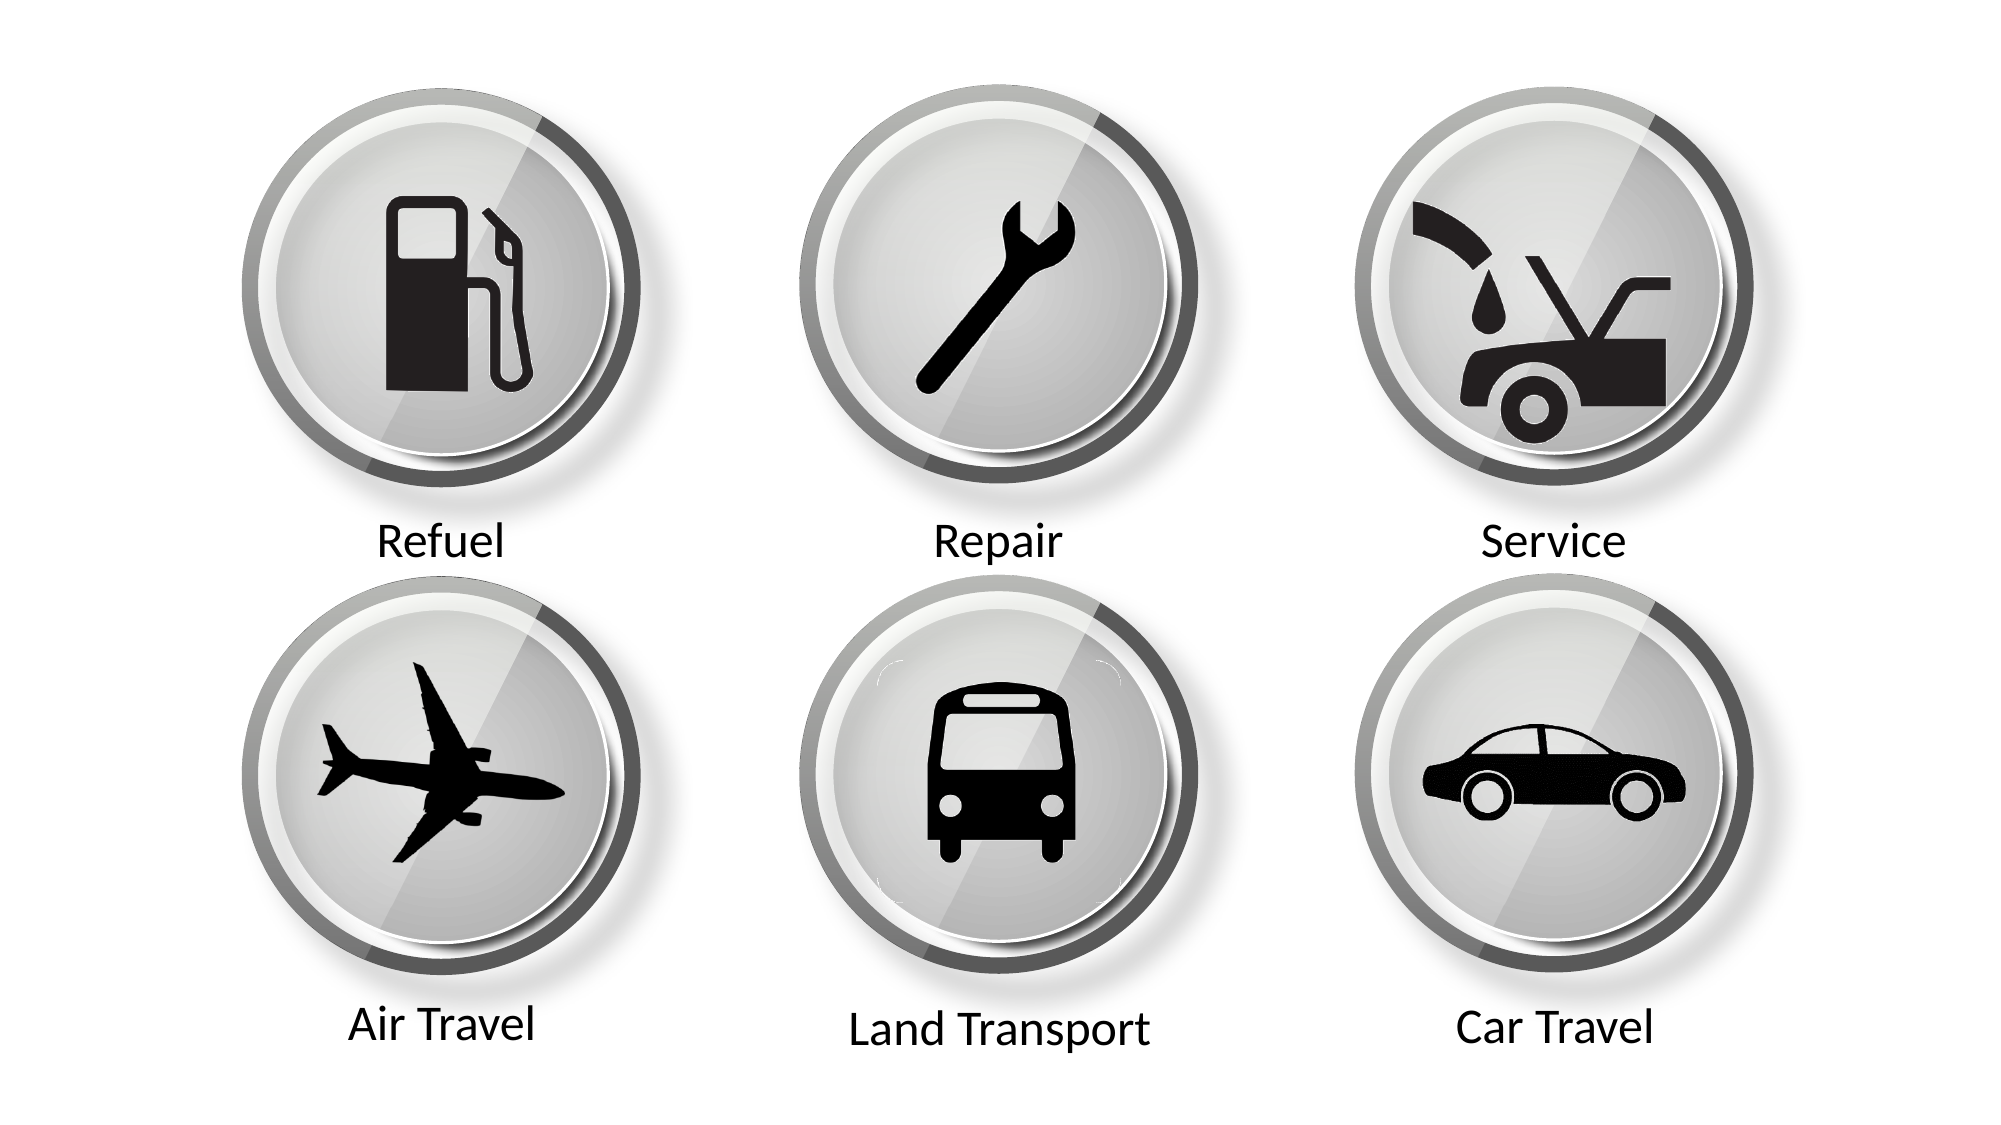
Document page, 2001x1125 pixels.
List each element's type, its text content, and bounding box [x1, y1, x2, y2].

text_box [241, 88, 641, 488]
picture [1404, 189, 1679, 459]
text_box Repair [918, 499, 1079, 573]
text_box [799, 574, 1199, 974]
text_box Refuel [361, 499, 521, 574]
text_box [799, 84, 1199, 484]
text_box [241, 575, 641, 976]
text_box Land Transport [833, 987, 1167, 1063]
picture [889, 179, 1106, 403]
picture [877, 660, 1121, 904]
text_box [1354, 86, 1754, 486]
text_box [1354, 573, 1754, 973]
picture [360, 190, 555, 409]
picture [1422, 723, 1686, 828]
text_box Car Travel [1441, 985, 1670, 1061]
text_box Service [1466, 499, 1643, 571]
text_box Air Travel [333, 985, 552, 1058]
picture [317, 662, 566, 863]
